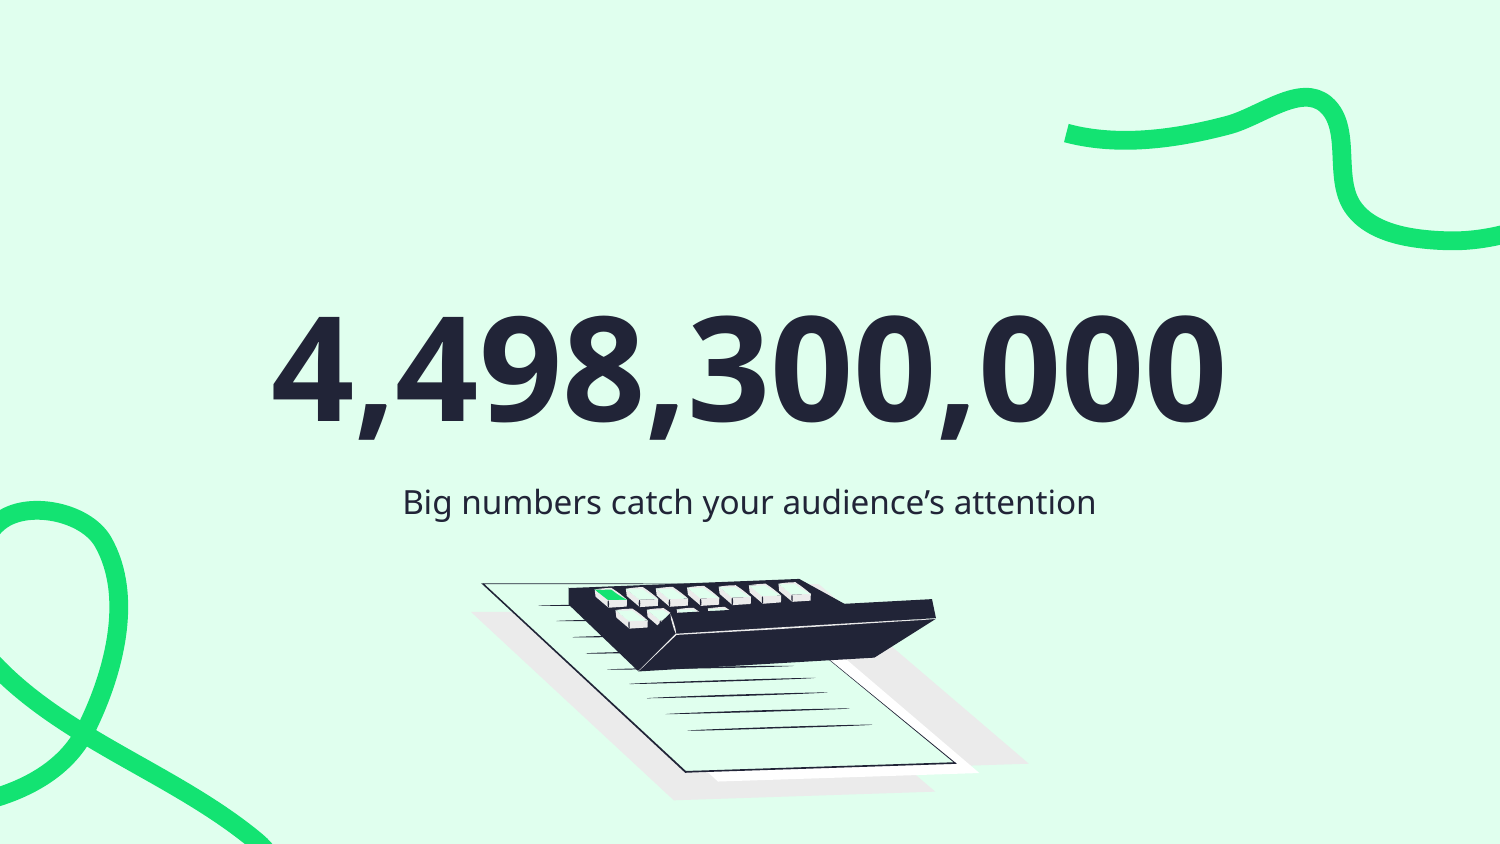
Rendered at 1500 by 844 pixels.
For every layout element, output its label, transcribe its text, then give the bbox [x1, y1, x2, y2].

text_box [0, 510, 260, 844]
subtitle Big numbers catch your audience’s attention [210, 465, 1290, 536]
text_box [470, 578, 1030, 801]
text_box [1066, 97, 1500, 241]
title 4,498,300,000 [210, 217, 1290, 465]
